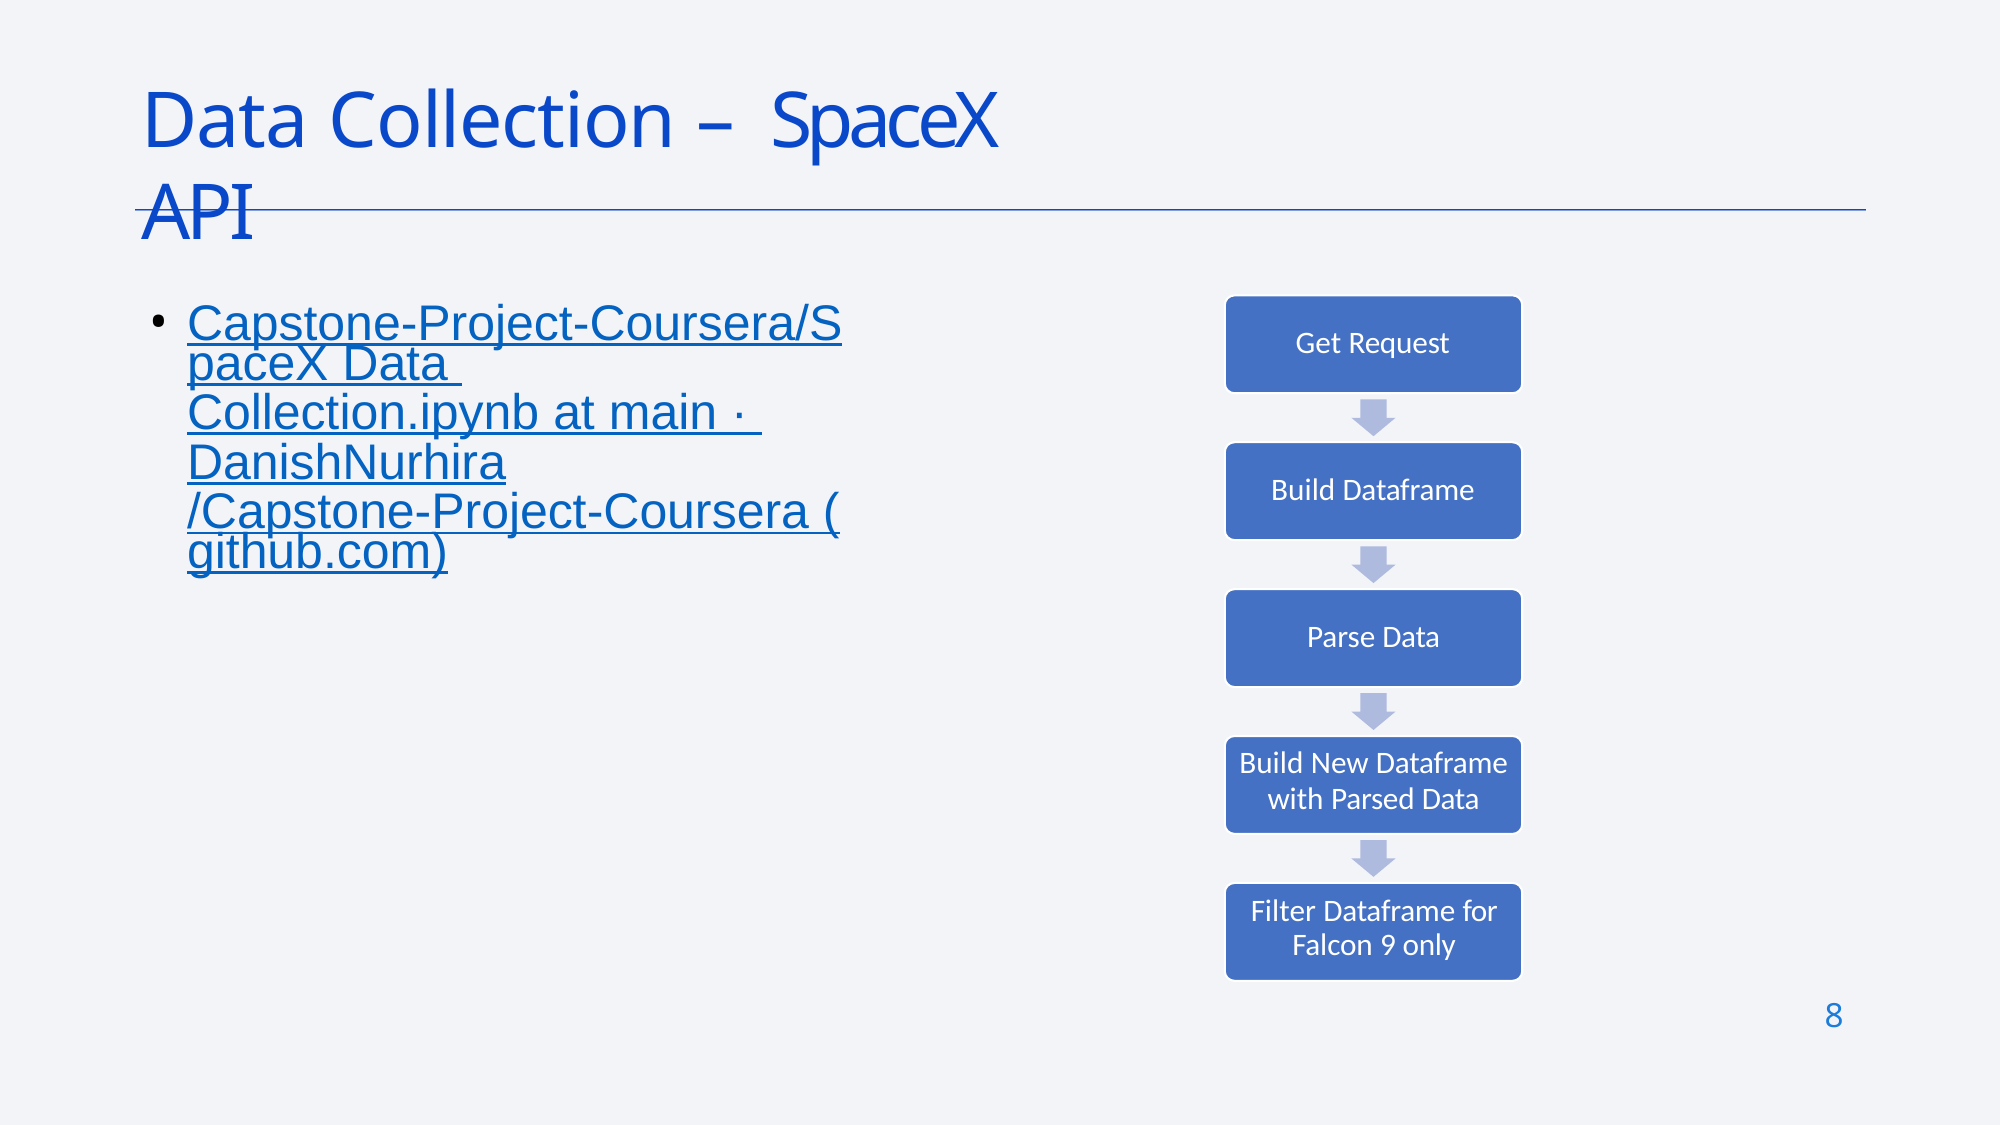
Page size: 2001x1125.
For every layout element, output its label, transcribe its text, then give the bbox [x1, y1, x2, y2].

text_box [1223, 546, 1524, 983]
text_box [1223, 399, 1524, 542]
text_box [1223, 294, 1524, 395]
picture [0, 0, 2000, 1125]
title Data Collection – SpaceX API [139, 68, 1100, 259]
text_box Capstone-Project-Coursera/SpaceX Data Collection.ipynb at main · DanishNurhira/Capstone-Project-Coursera (github.com) [147, 292, 864, 500]
slide_number 8 [1818, 1001, 1873, 1125]
